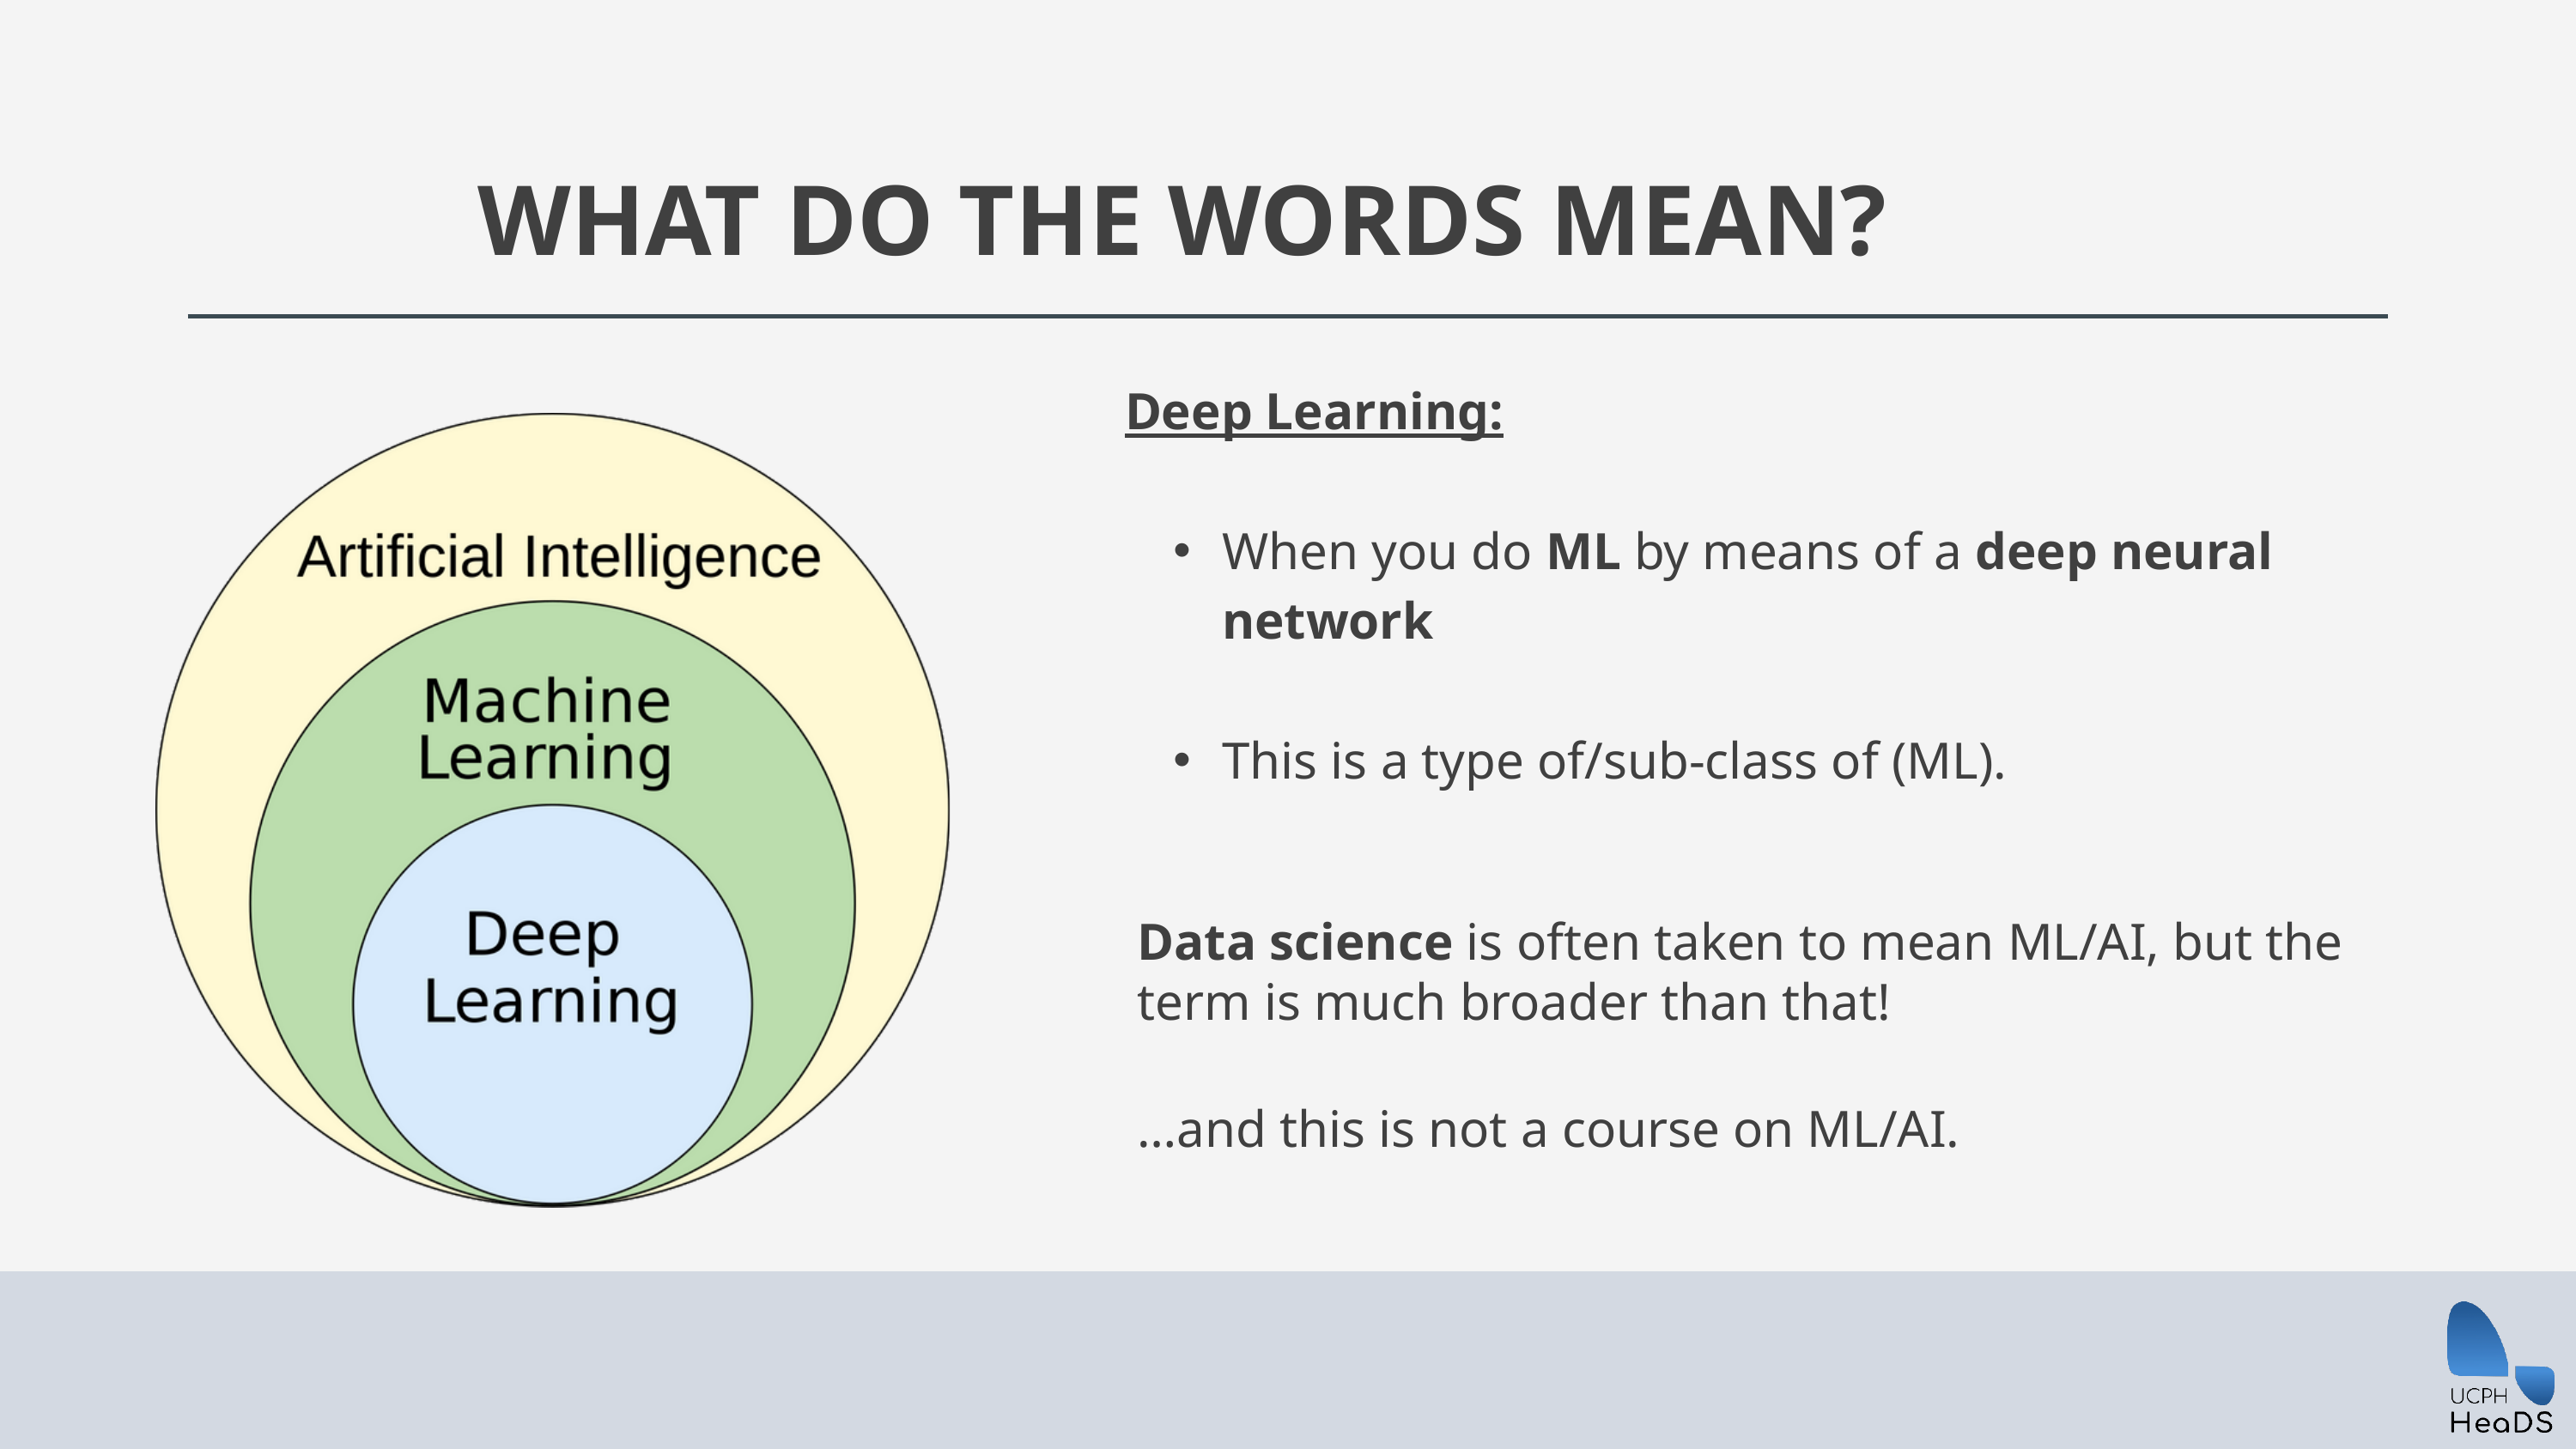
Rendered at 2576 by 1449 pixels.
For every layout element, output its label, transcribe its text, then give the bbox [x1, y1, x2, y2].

text_box Deep Learning: When you do ML by means of a deep neural network This is a type of/sub-class of (ML). [1124, 370, 2403, 790]
picture [2446, 1301, 2555, 1433]
text_box WHAT DO THE WORDS MEAN? [477, 135, 2099, 275]
text_box [155, 413, 951, 1208]
text_box [0, 1271, 2576, 1449]
text_box Data science is often taken to mean ML/AI, but the term is much broader than that! …and this is not a course on ML/AI. [1124, 903, 2372, 1166]
